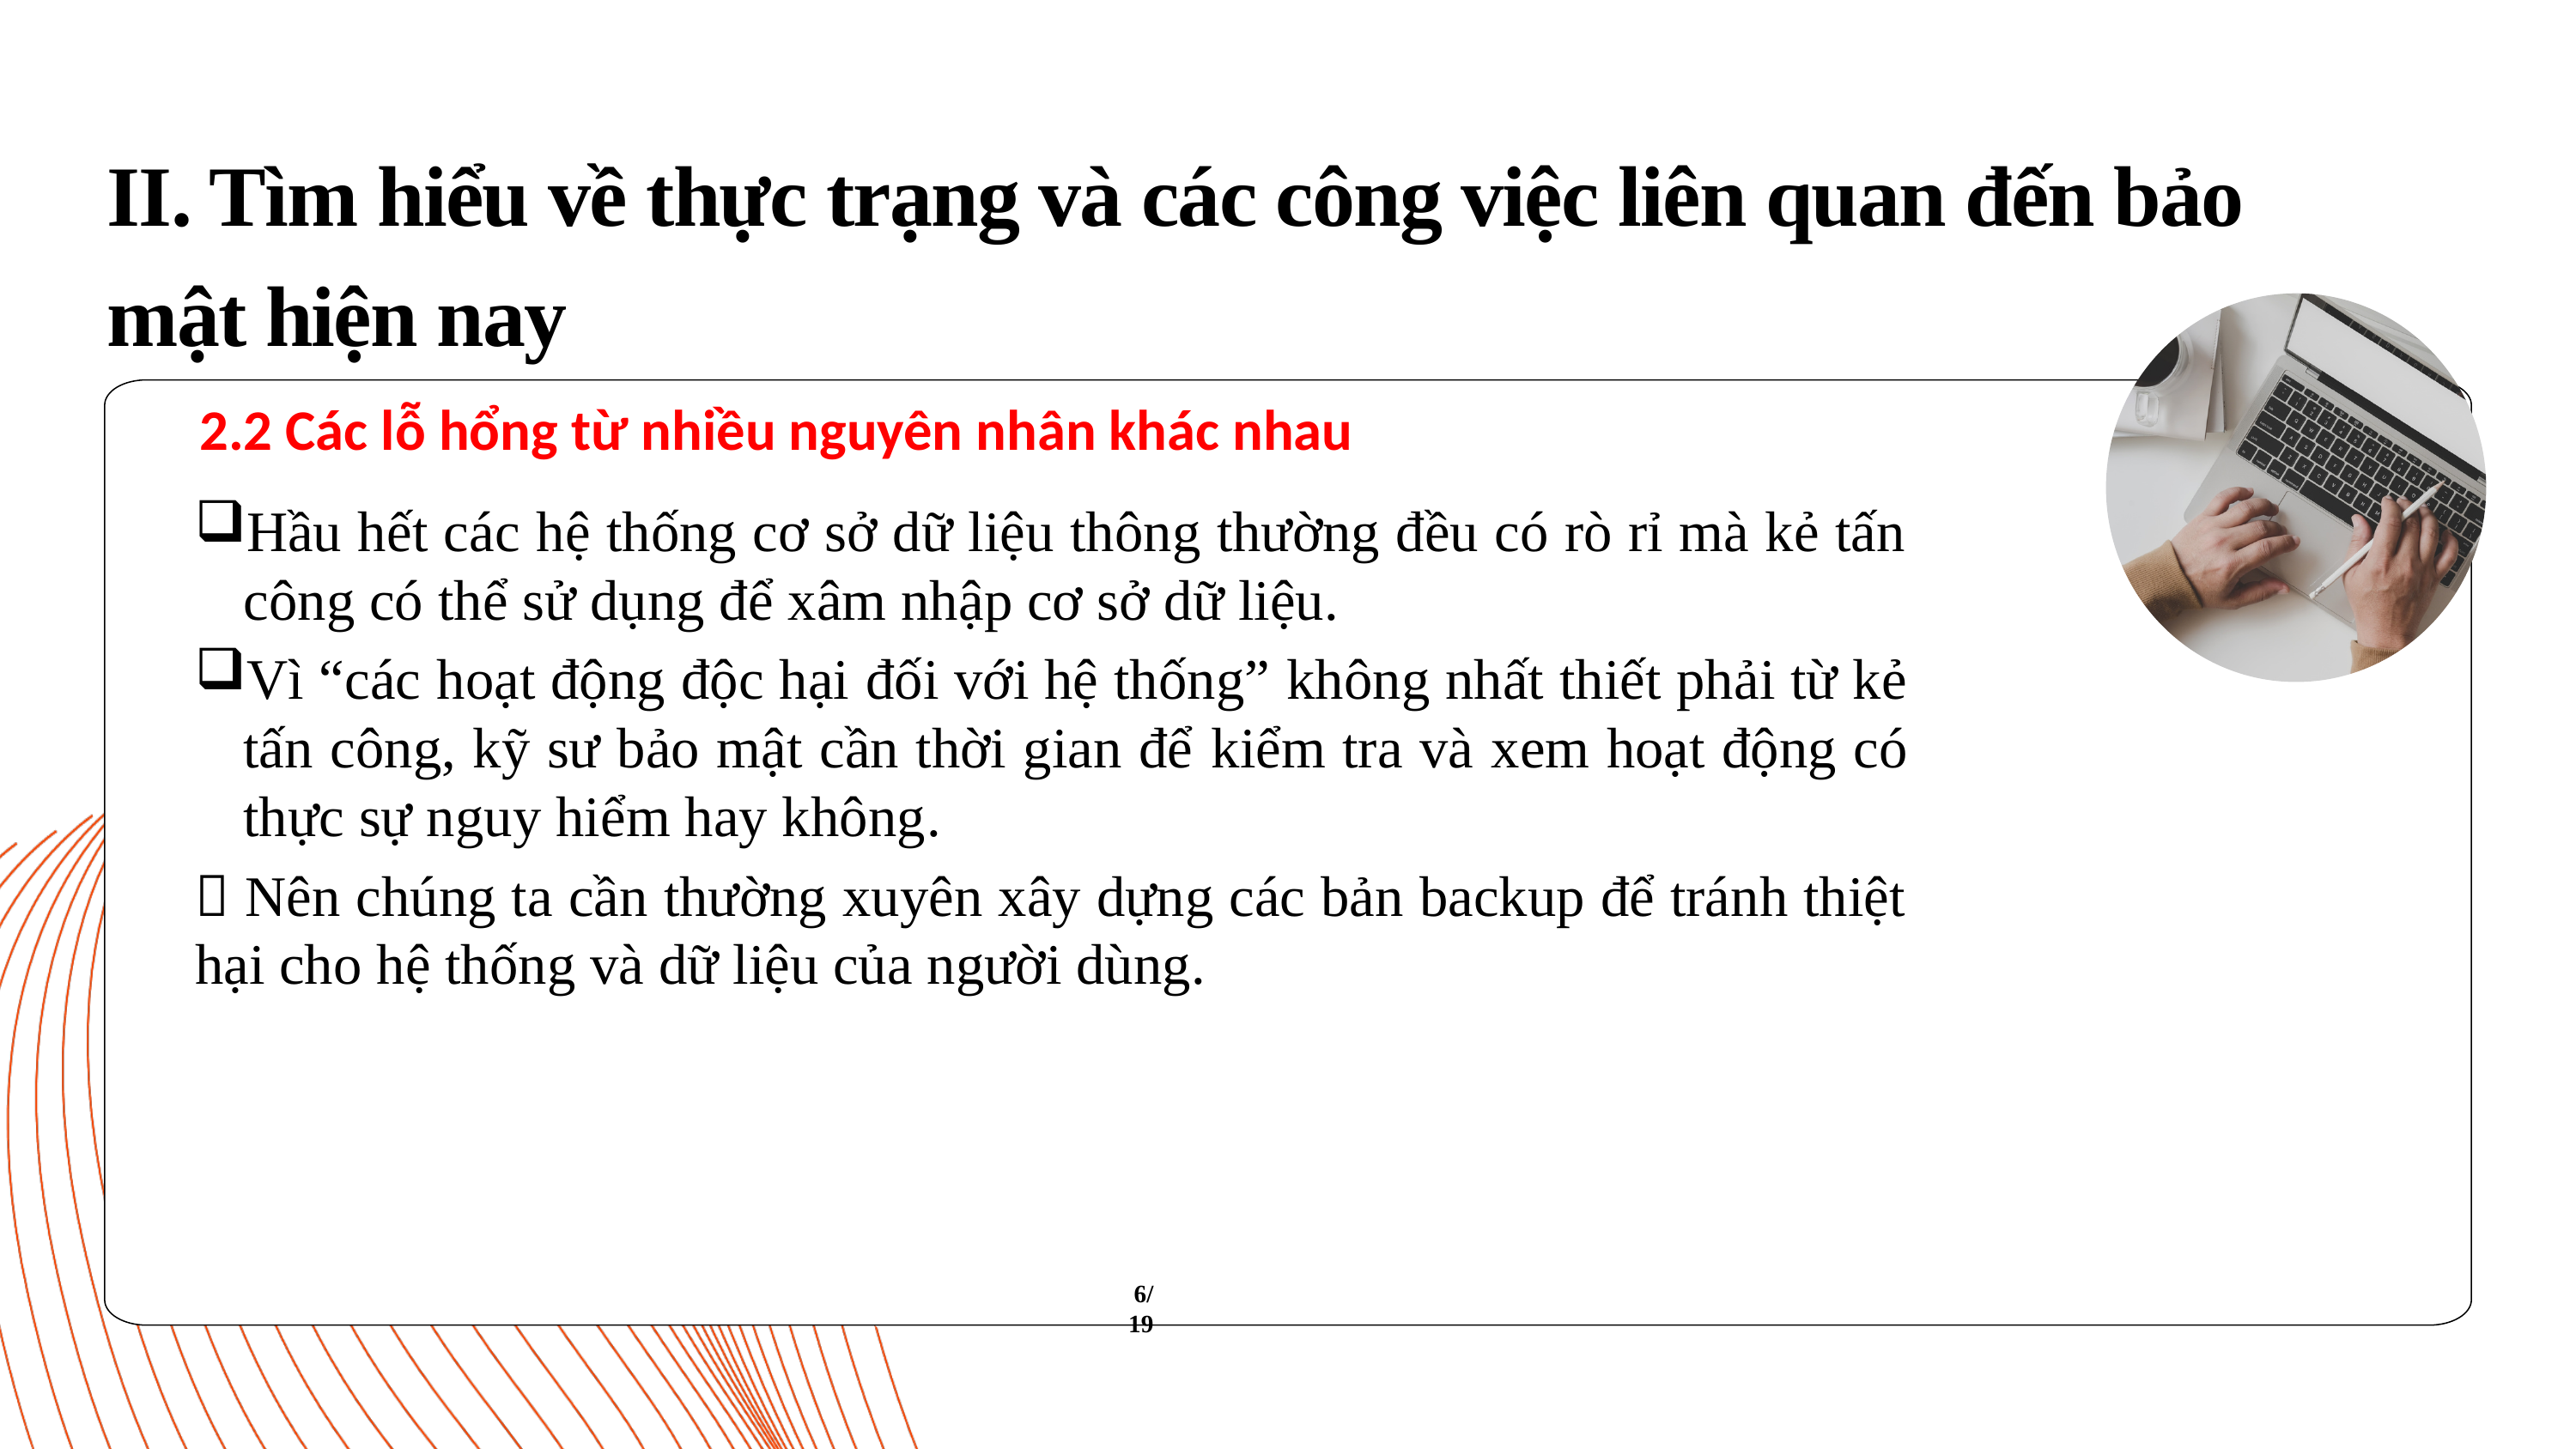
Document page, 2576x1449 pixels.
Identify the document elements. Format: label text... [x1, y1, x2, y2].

text_box [0, 581, 1020, 1449]
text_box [2105, 293, 2487, 682]
text_box II. Tìm hiểu về thực trạng và các công việc liên quan đến bảo mật hiện nay [106, 123, 2297, 364]
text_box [104, 379, 2472, 1325]
